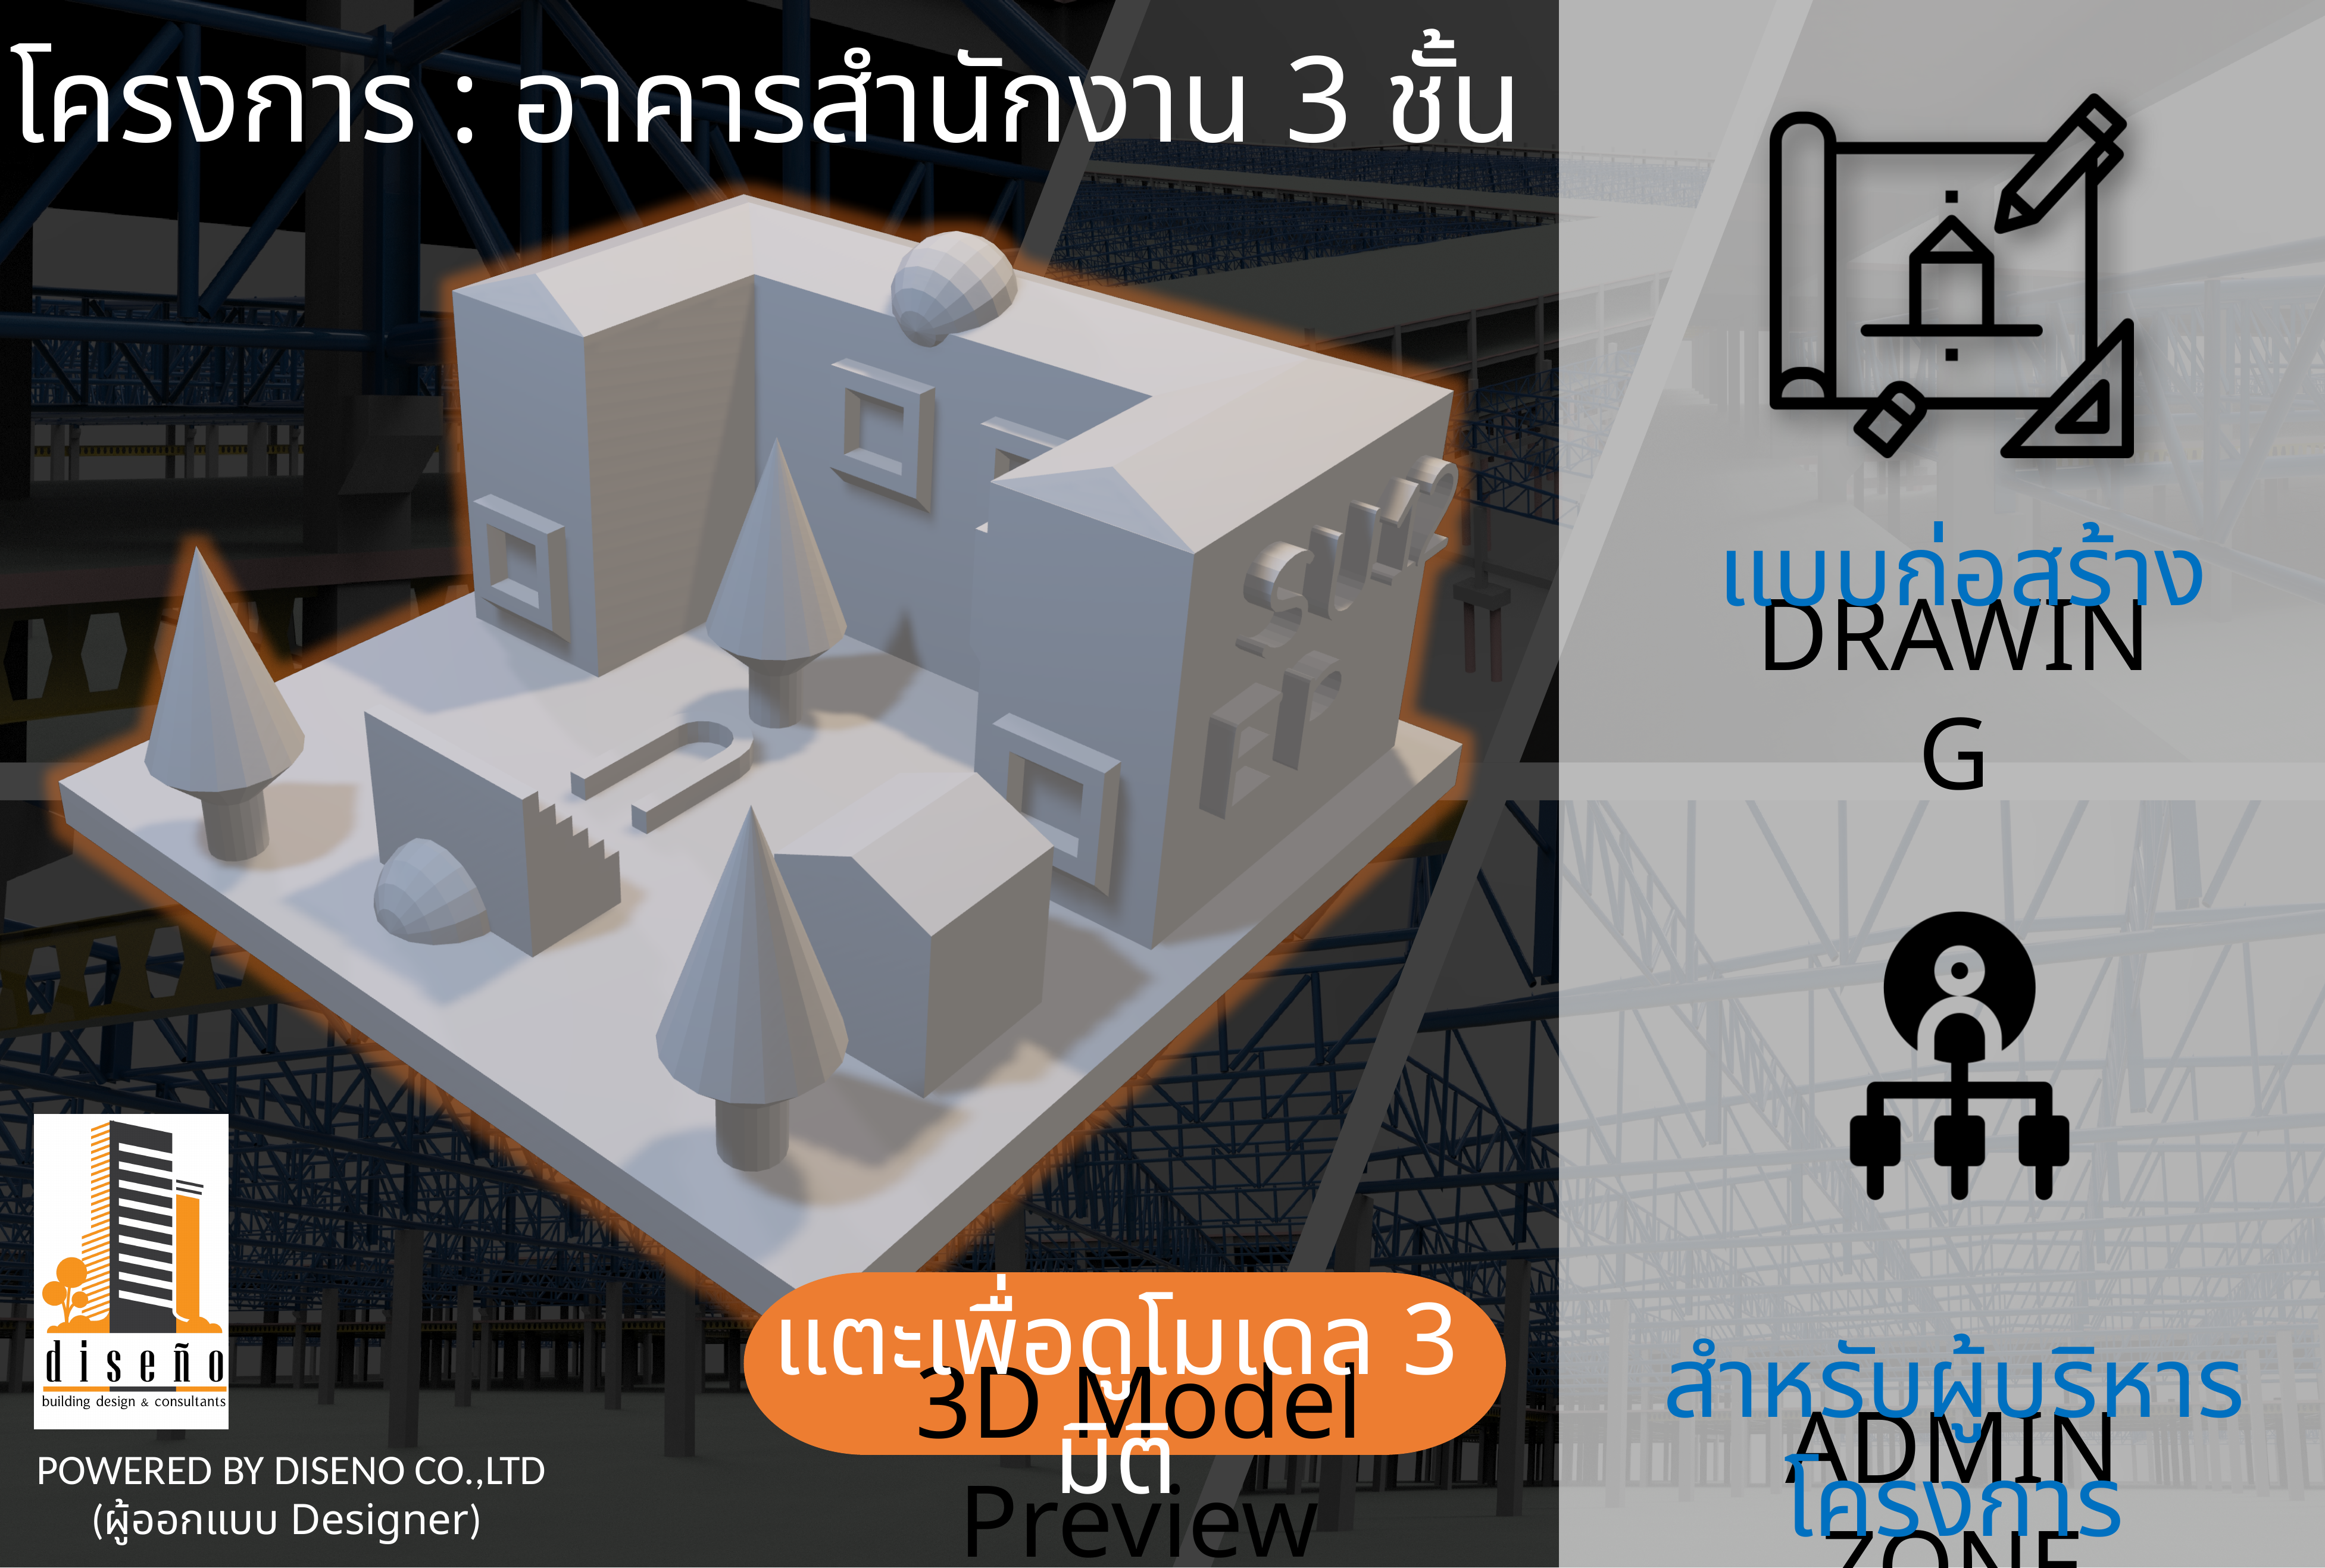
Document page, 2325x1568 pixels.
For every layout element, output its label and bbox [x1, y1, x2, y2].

text_box [0, 0, 2325, 1568]
picture [1808, 902, 2115, 1210]
picture [1770, 93, 2134, 458]
text_box [717, 1270, 1514, 1457]
picture [34, 1114, 229, 1429]
